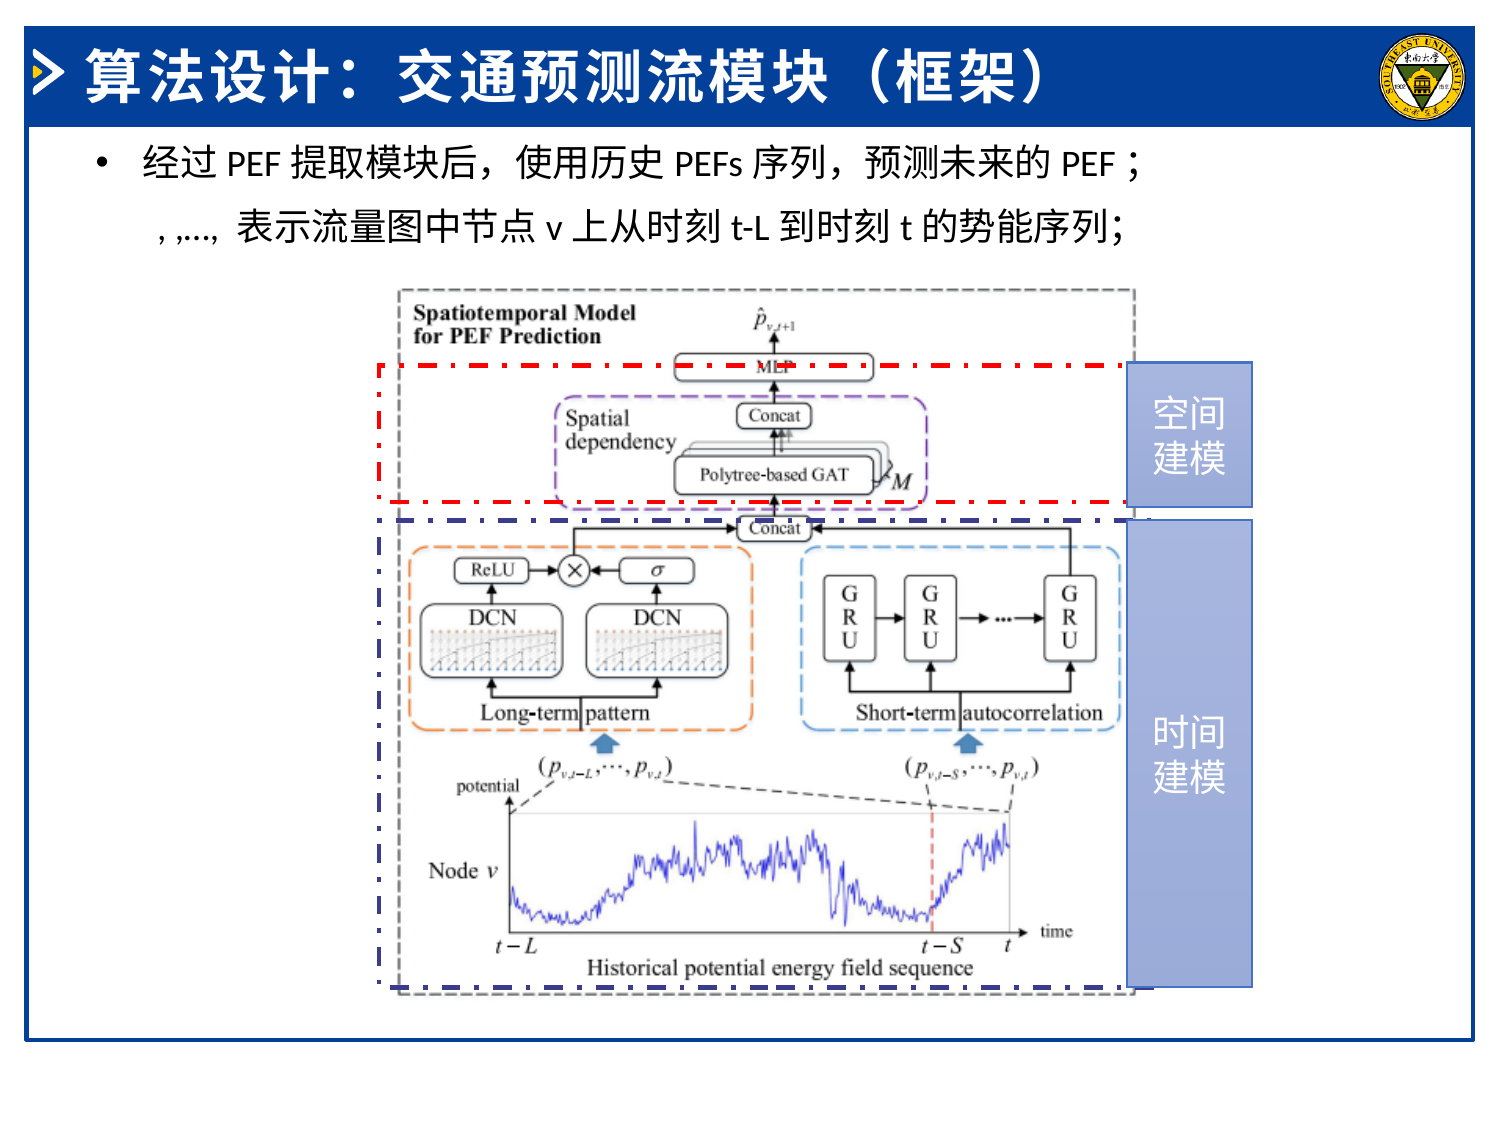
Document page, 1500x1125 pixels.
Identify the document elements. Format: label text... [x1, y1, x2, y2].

picture [379, 267, 1158, 1021]
picture [1378, 33, 1467, 121]
text_box 经过PEF提取模块后，使用历史PEFs序列，预测未来的PEF； [80, 131, 1409, 192]
text_box 时间建模 [1158, 519, 1253, 988]
text_box 算法设计：交通预测流模块（框架） [70, 32, 1158, 118]
text_box 空间建模 [1158, 361, 1253, 508]
